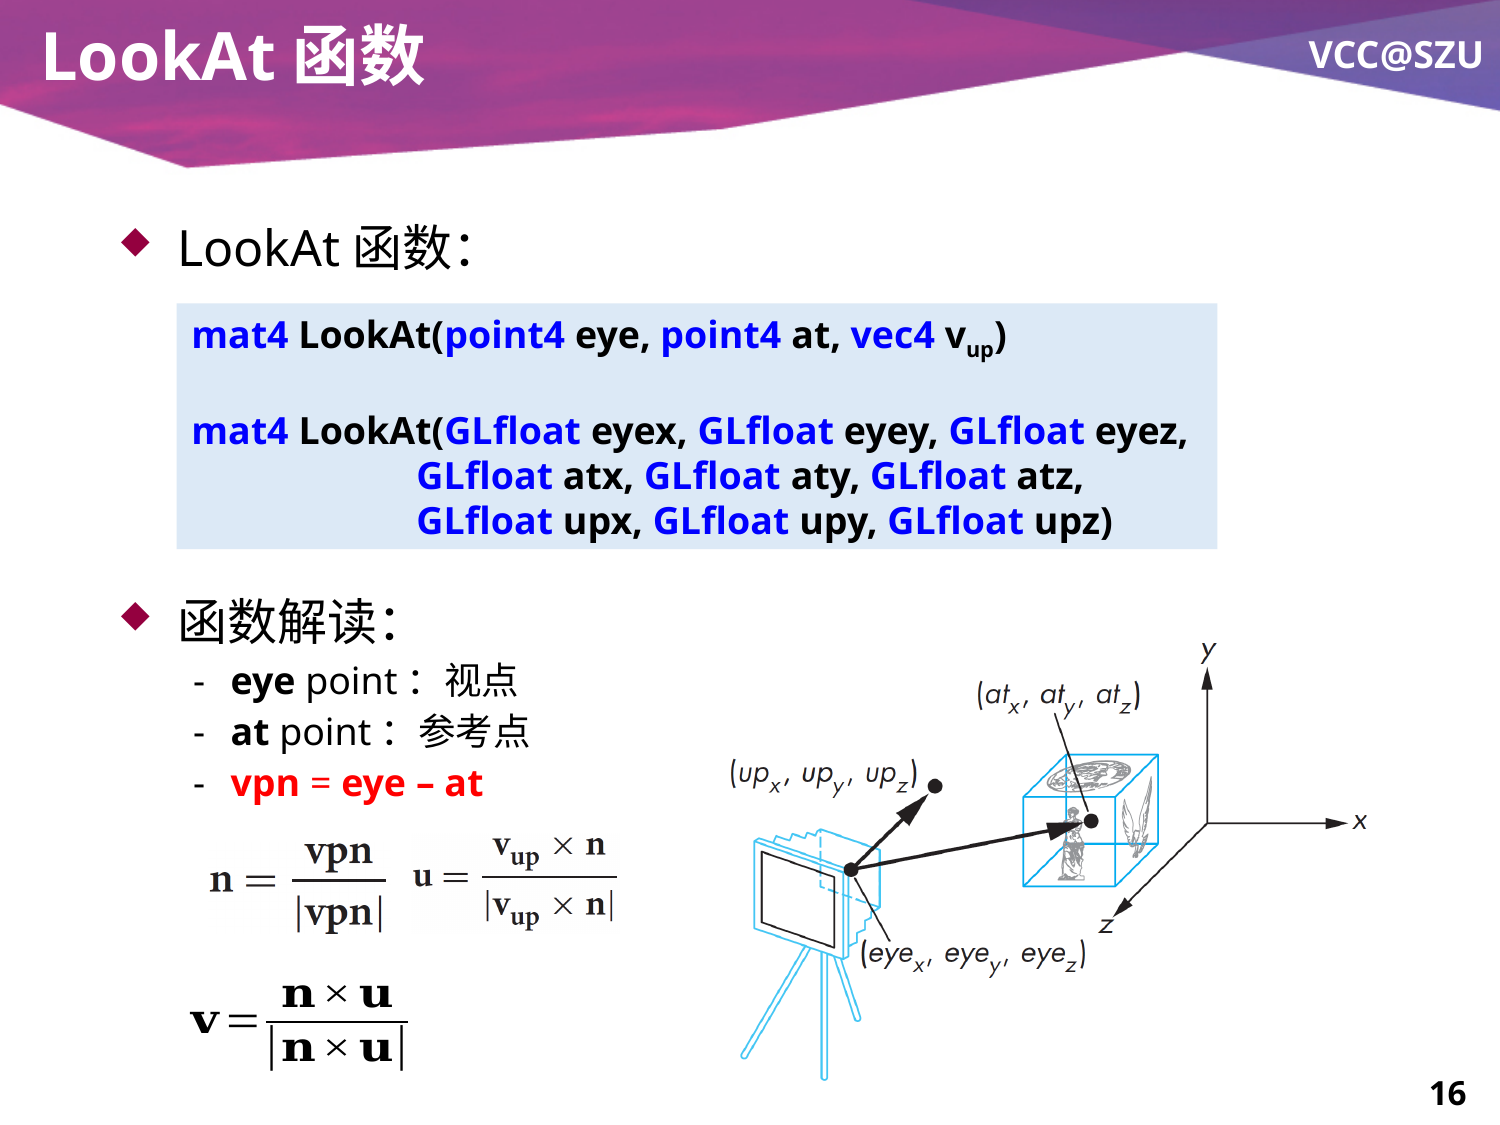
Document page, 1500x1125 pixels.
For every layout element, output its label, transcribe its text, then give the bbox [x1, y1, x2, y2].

picture [0, 0, 1500, 1125]
text_box mat4 LookAt(point4 eye, point4 at, vec4 vup) mat4 LookAt(GLfloat eyex, GLfloat eyey, GLfloat eyez, GLfloat atx, GLfloat aty, GLfloat atz, GLfloat upx, GLfloat upy, GLfloat upz) [176, 303, 1218, 550]
slide_number 16 [1384, 1065, 1500, 1125]
title LookAt函数 [25, 15, 1320, 104]
list LookAt函数： 函数解读： eye point：视点 at point：参考点 vpn = eye – at [103, 216, 1397, 930]
